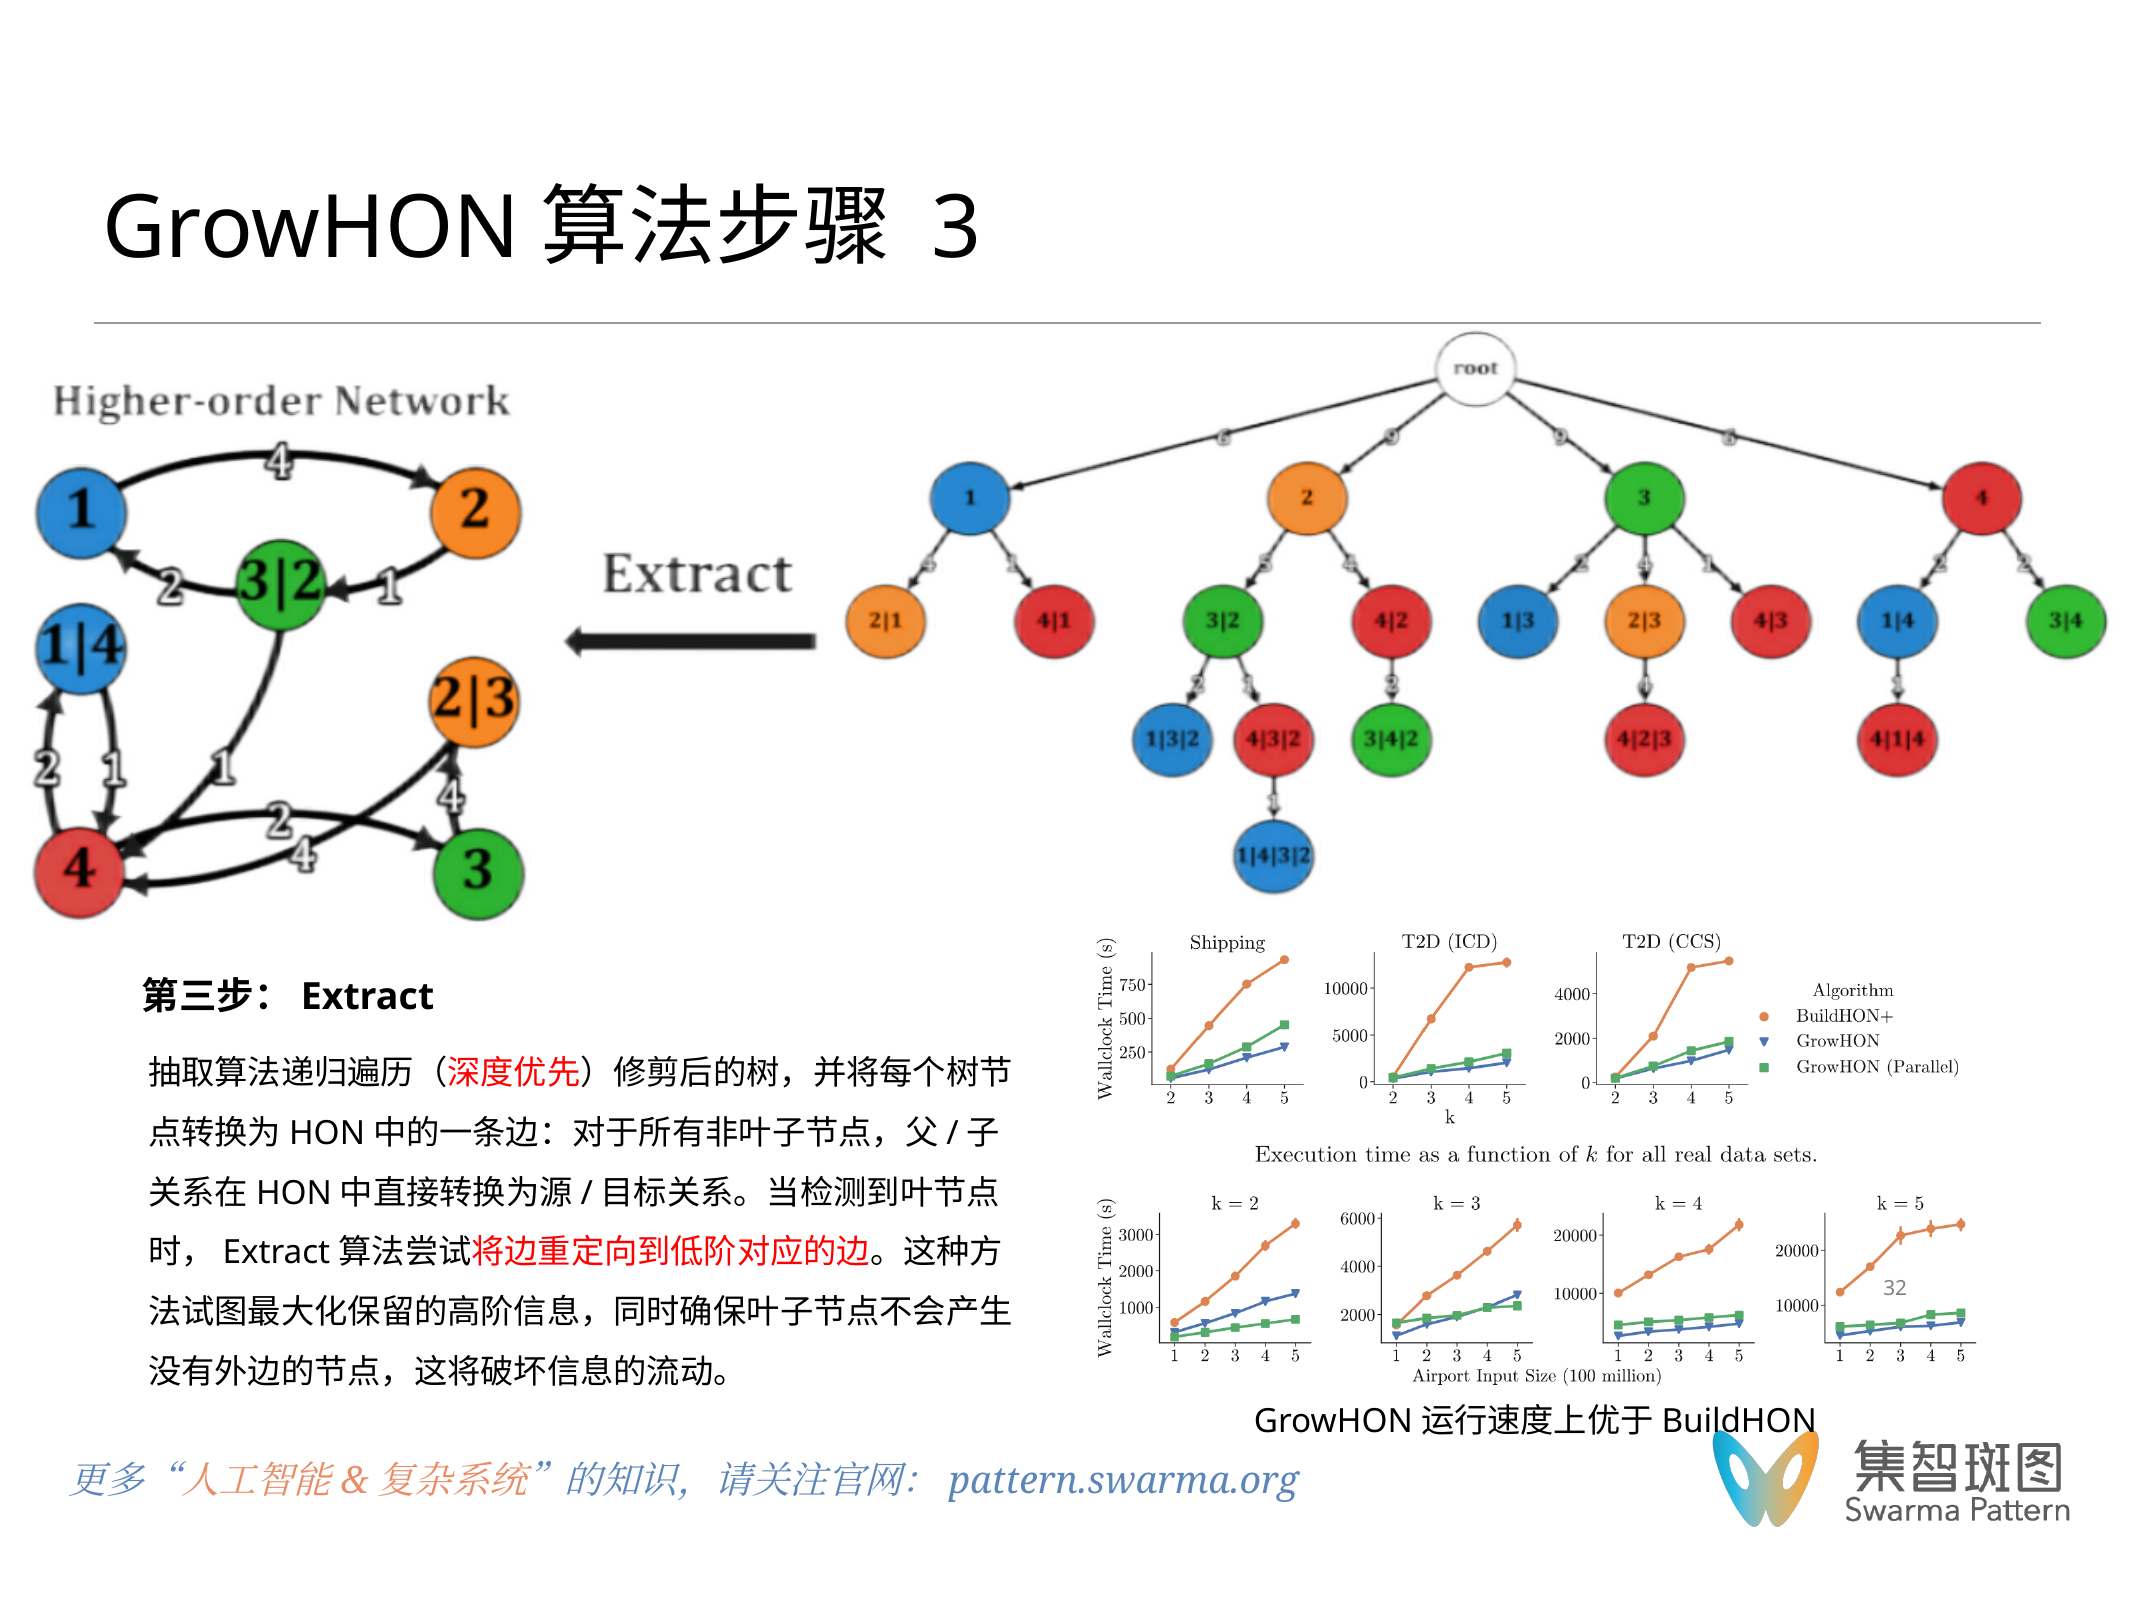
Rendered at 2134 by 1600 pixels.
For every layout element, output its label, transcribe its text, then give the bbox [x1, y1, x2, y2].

text_box 抽取算法递归遍历（深度优先）修剪后的树，并将每个树节点转换为HON中的一条边：对于所有非叶子节点，父/子关系在HON中直接转换为源/目标关系。当检测到叶节点时，Extract算法尝试将边重定向到低阶对应的边。这种方法试图最大化保留的高阶信息，同时确保叶子节点不会产生没有外边的节点，这将破坏信息的流动。 [133, 1023, 1037, 1398]
title GrowHON算法步骤 3 [93, 53, 2041, 284]
text_box 更多“人工智能&复杂系统”的知识，请关注官网：pattern.swarma.org [60, 1447, 1706, 1509]
text_box GrowHON运行速度上优于BuildHON [1239, 1396, 1832, 1447]
text_box 第三步：Extract [127, 964, 449, 1025]
picture [2, 324, 2129, 1396]
picture [1706, 1421, 1825, 1536]
picture [1826, 1421, 2097, 1536]
